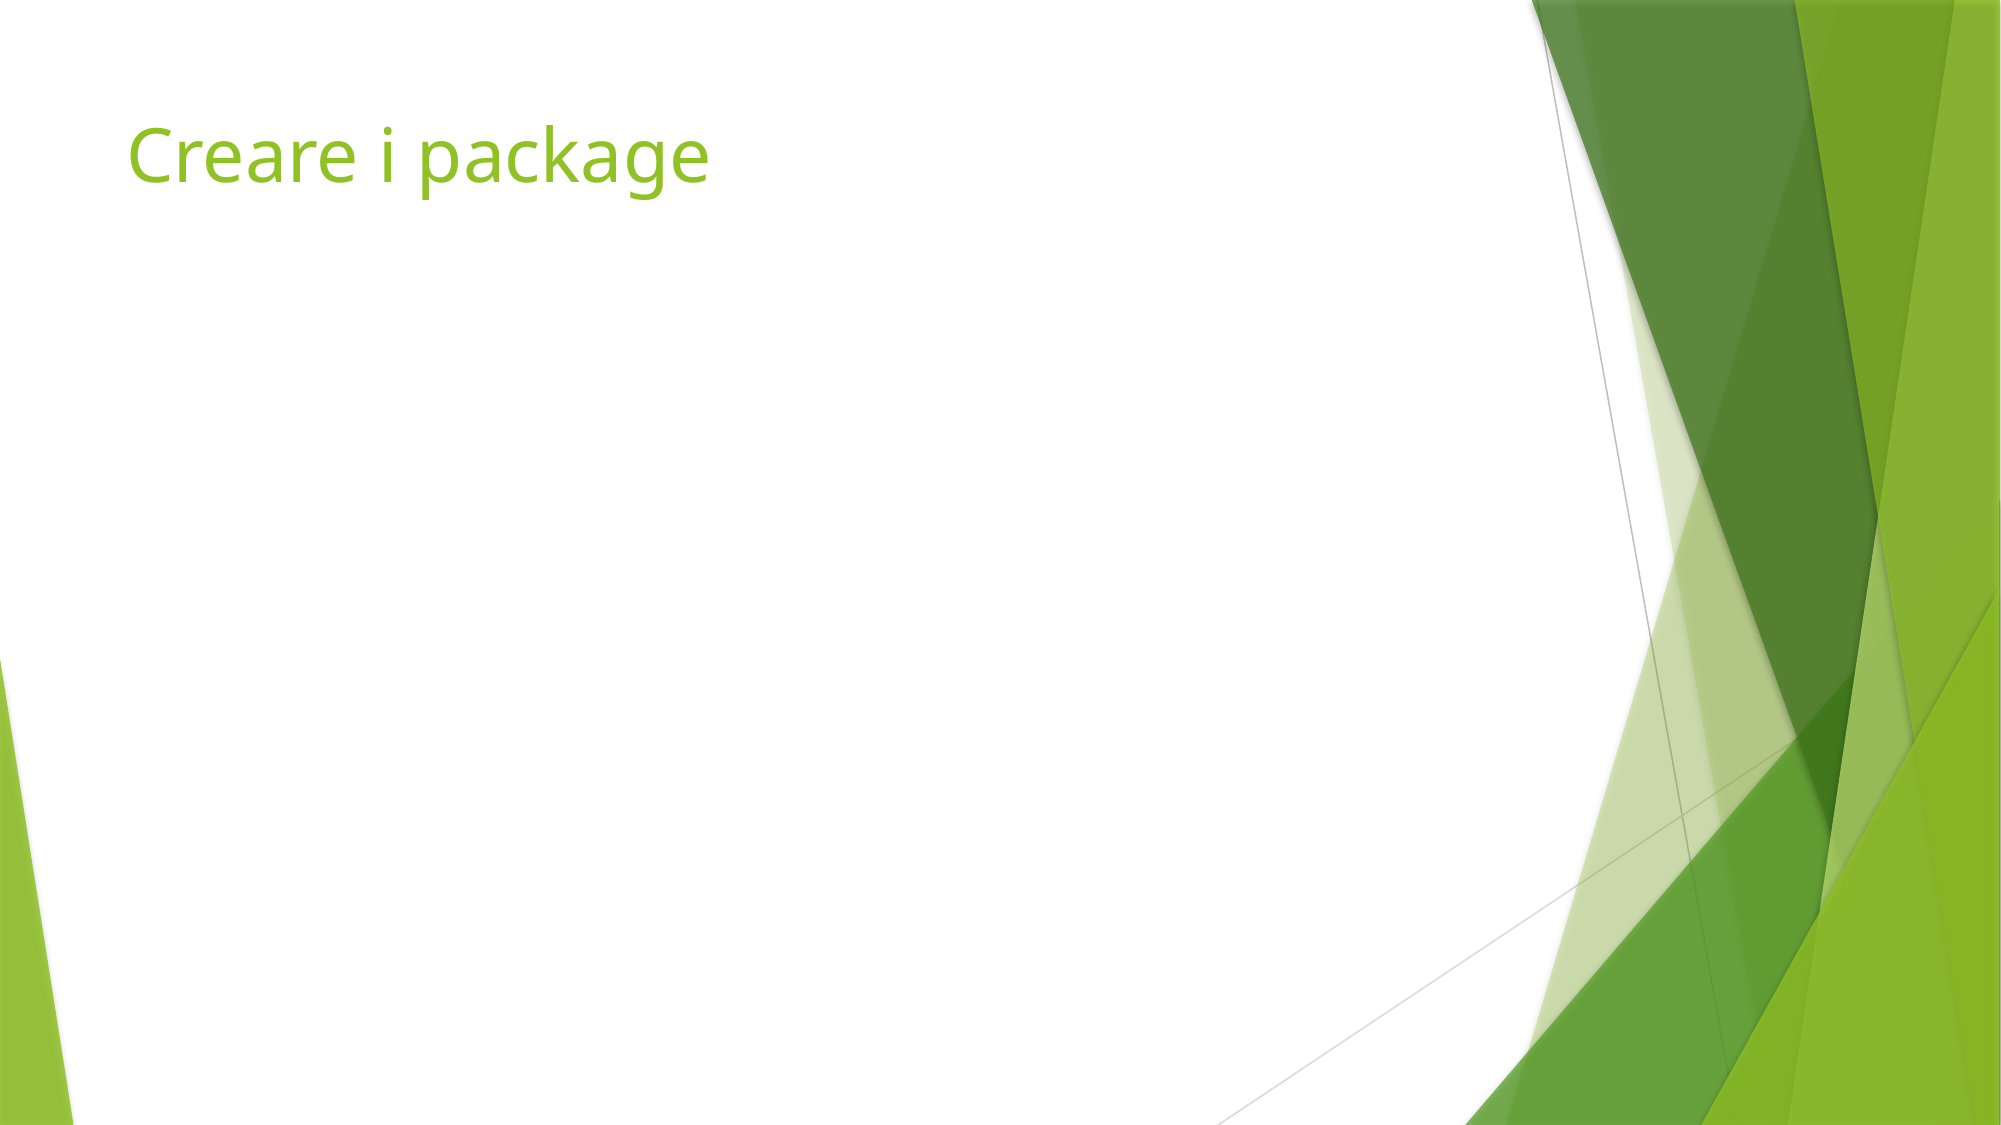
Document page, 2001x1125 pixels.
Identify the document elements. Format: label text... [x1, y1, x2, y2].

title Creare i package [111, 99, 1522, 317]
